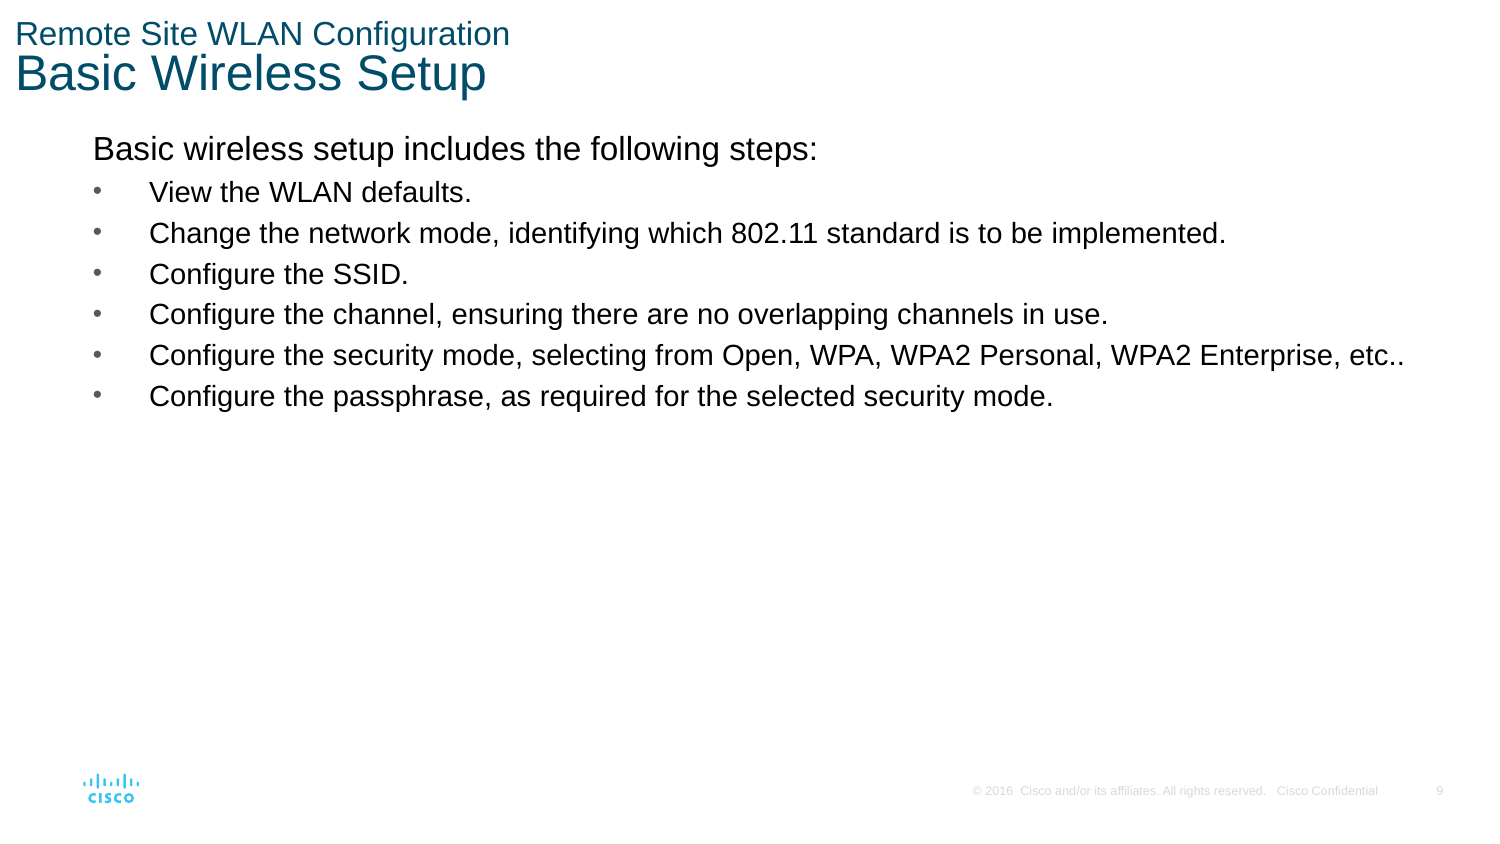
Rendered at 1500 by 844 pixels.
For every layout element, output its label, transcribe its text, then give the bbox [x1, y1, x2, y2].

list Basic wireless setup includes the following steps: View the WLAN defaults. Change the network mode, identifying which 802.11 standard is to be implemented. Configure the SSID. Configure the channel, ensuring there are no overlapping channels in use. Configure the security mode, selecting from Open, WPA, WPA2 Personal, WPA2 Enterprise, etc.. Configure the passphrase, as required for the selected security mode. [77, 120, 1437, 726]
title Remote Site WLAN Configuration Basic Wireless Setup [0, 0, 1369, 121]
